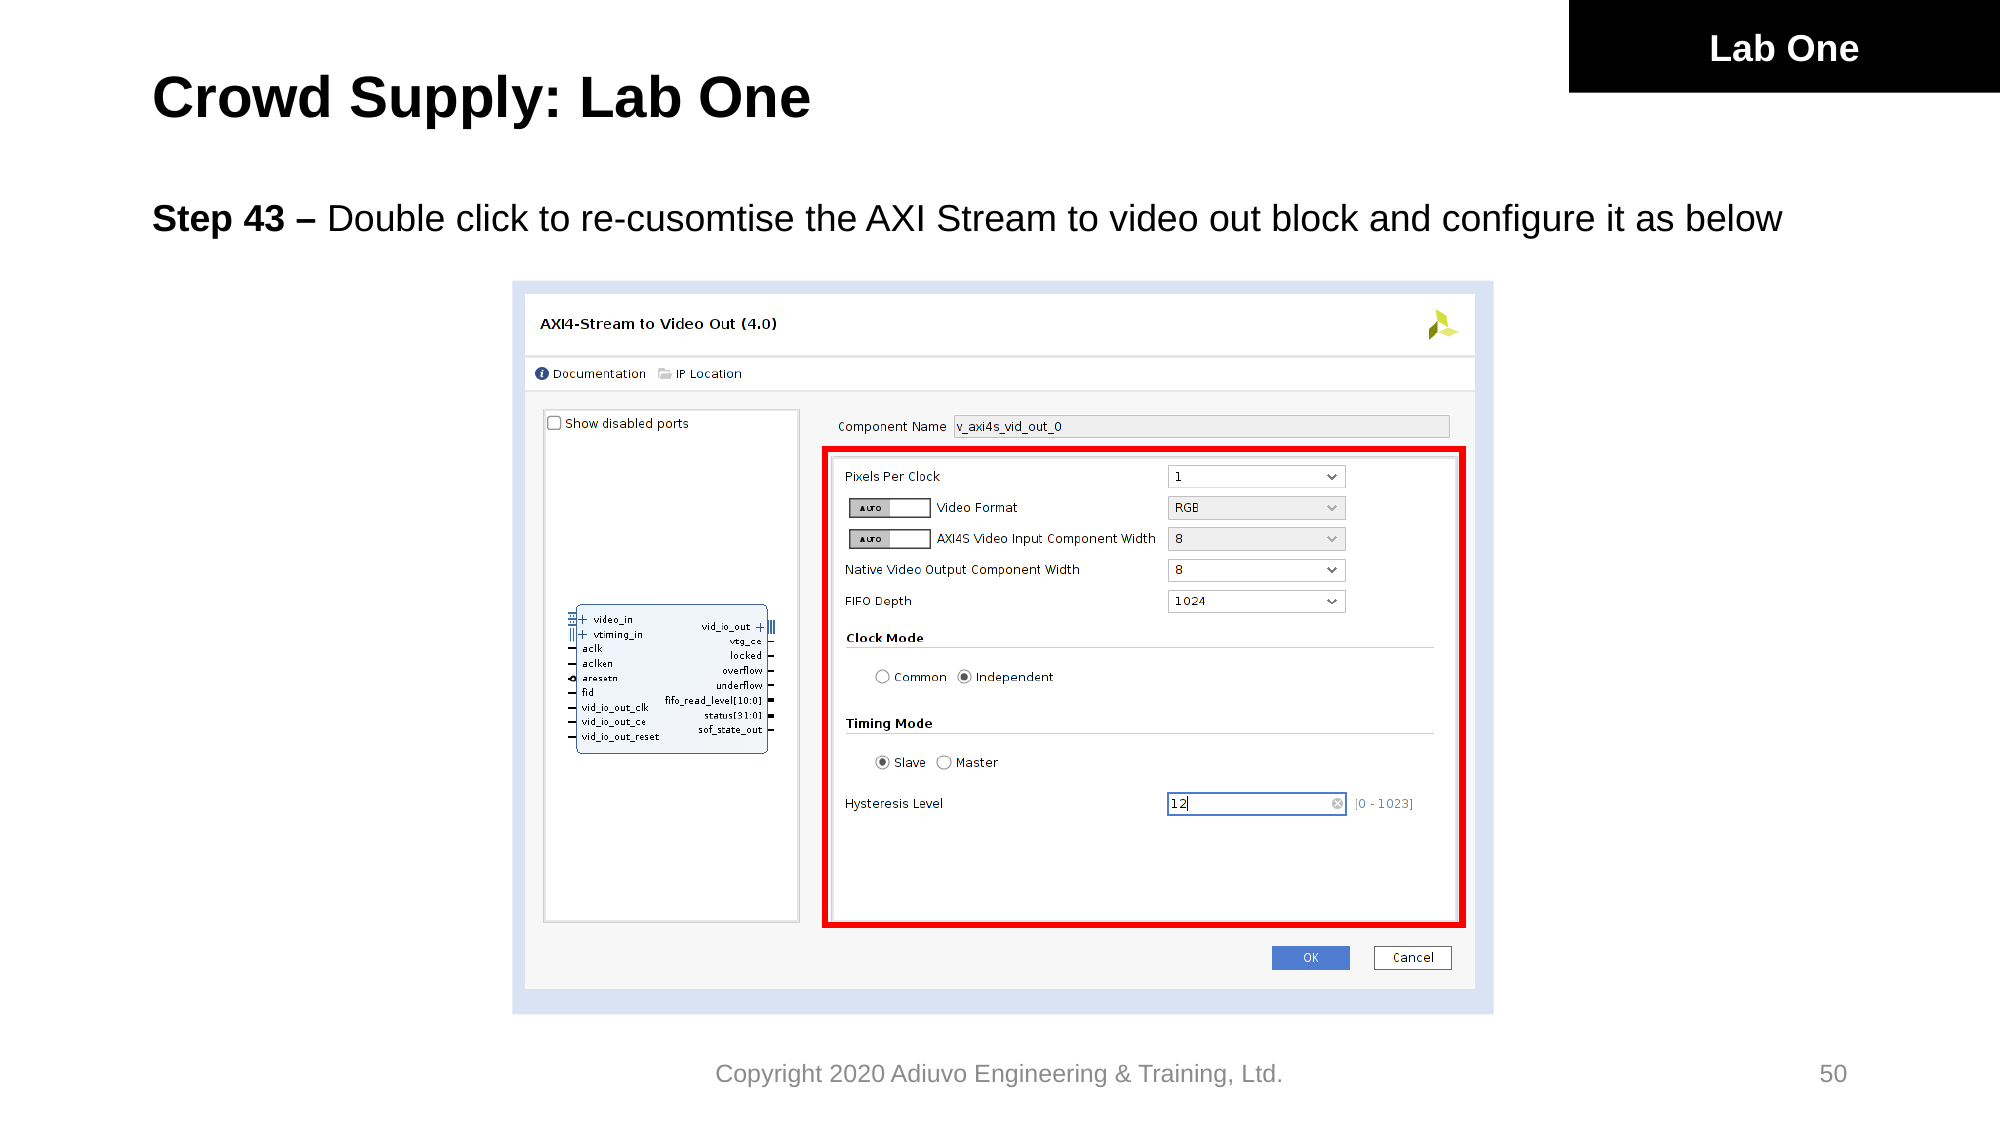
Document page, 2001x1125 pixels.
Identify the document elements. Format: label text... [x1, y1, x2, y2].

text_box [511, 280, 1495, 1015]
text_box Step 43 – Double click to re-cusomtise the AXI Stream to video out block and configure it as below [137, 186, 1863, 247]
title Crowd Supply: Lab One [137, 59, 1863, 153]
slide_number 50 [1412, 1042, 1863, 1103]
text_box Lab One [1568, 0, 2000, 94]
footer Copyright 2020 Adiuvo Engineering & Training, Ltd. [662, 1042, 1338, 1103]
picture [525, 294, 1475, 989]
